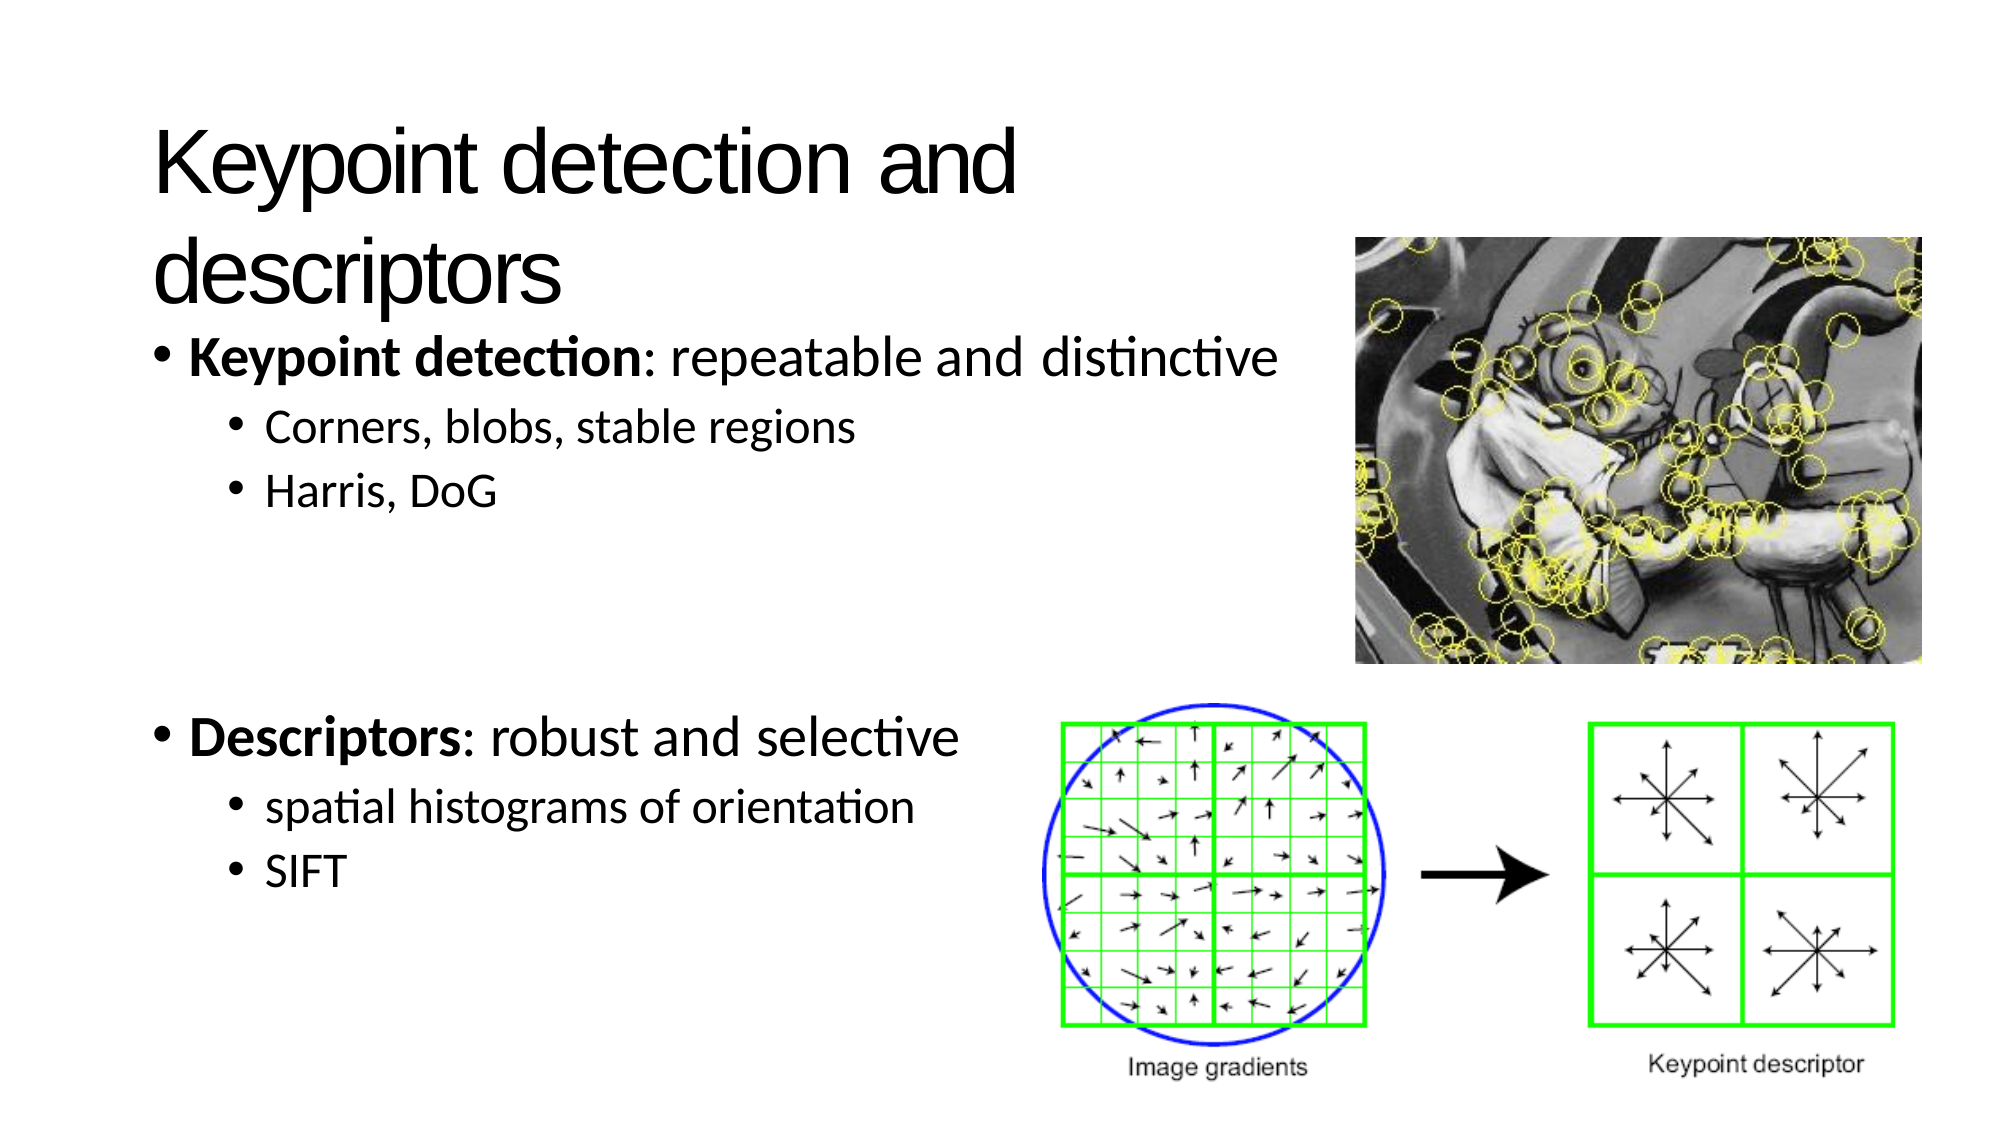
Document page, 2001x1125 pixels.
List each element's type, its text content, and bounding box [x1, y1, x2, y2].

text_box [1042, 703, 1896, 1082]
title Keypoint detection and descriptors [150, 100, 1441, 323]
text_box Keypoint detection: repeatable and distinctive Corners, blobs, stable regions Harris, DoG [150, 310, 1293, 518]
text_box Descriptors: robust and selective spatial histograms of orientation SIFT [150, 690, 971, 898]
text_box [1355, 237, 1922, 664]
